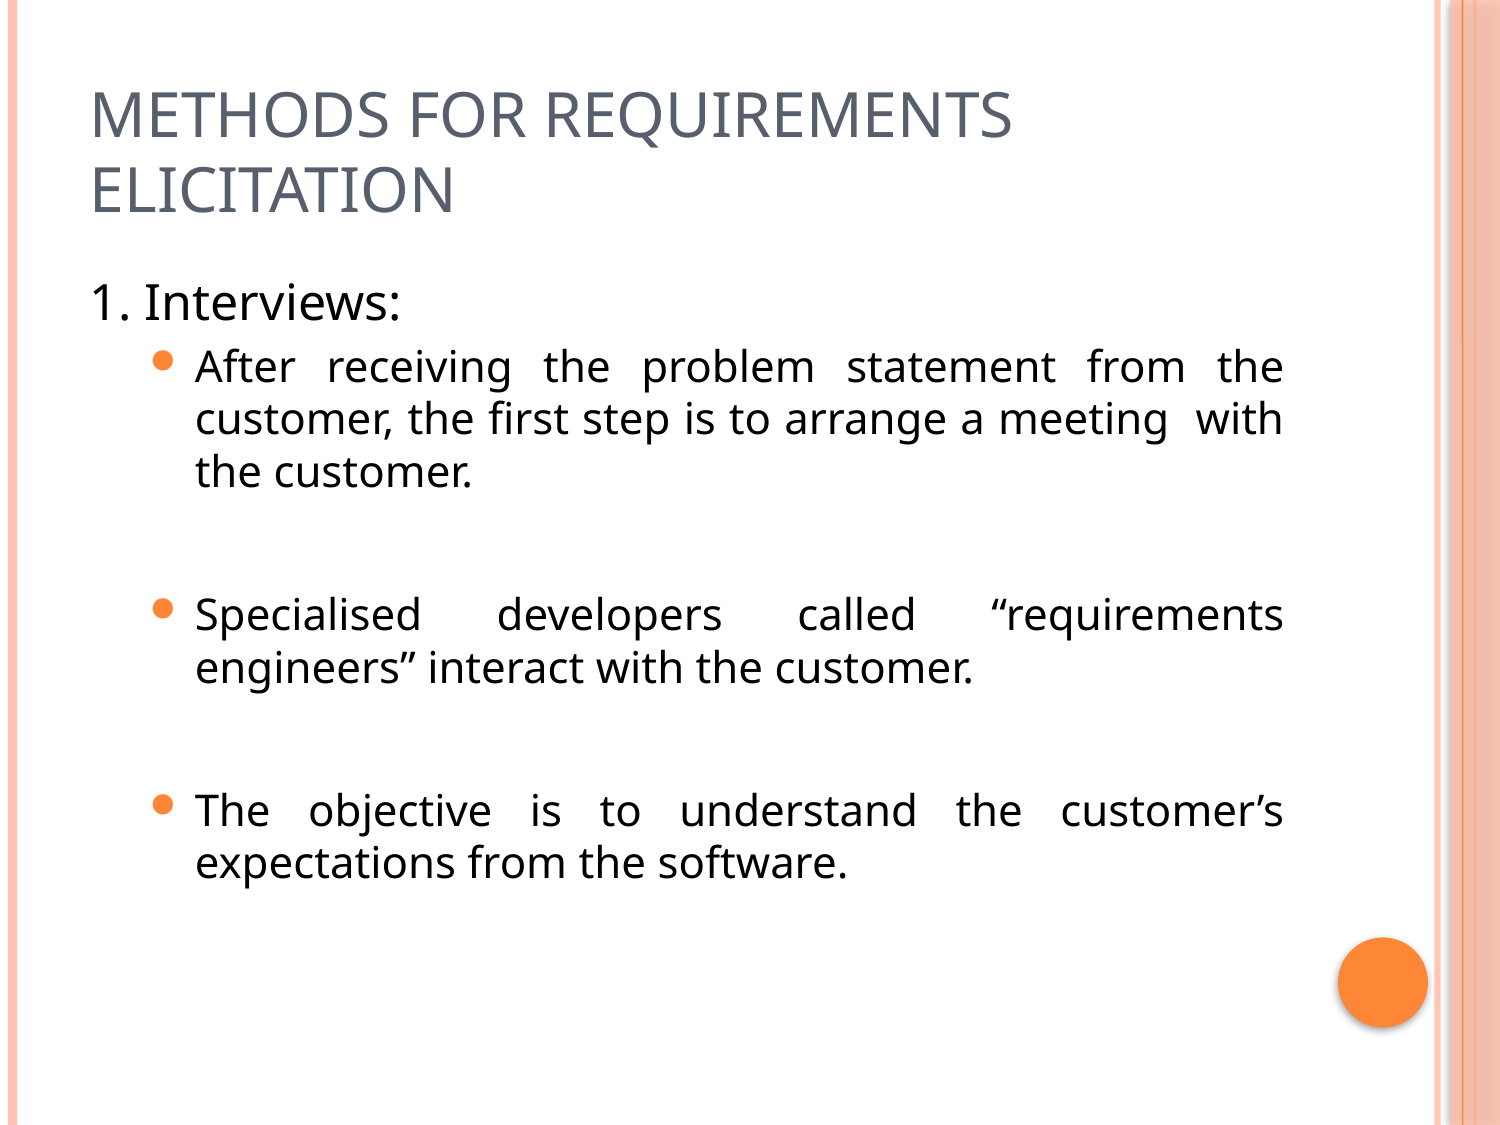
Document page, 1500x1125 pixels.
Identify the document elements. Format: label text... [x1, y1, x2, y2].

list 1. Interviews: After receiving the problem statement from the customer, the first step is to arrange a meeting with the customer. Specialised developers called “requirements engineers” interact with the customer. The objective is to understand the customer’s expectations from the software. [75, 262, 1300, 1062]
title Methods for requirements elicitation [75, 45, 1300, 233]
